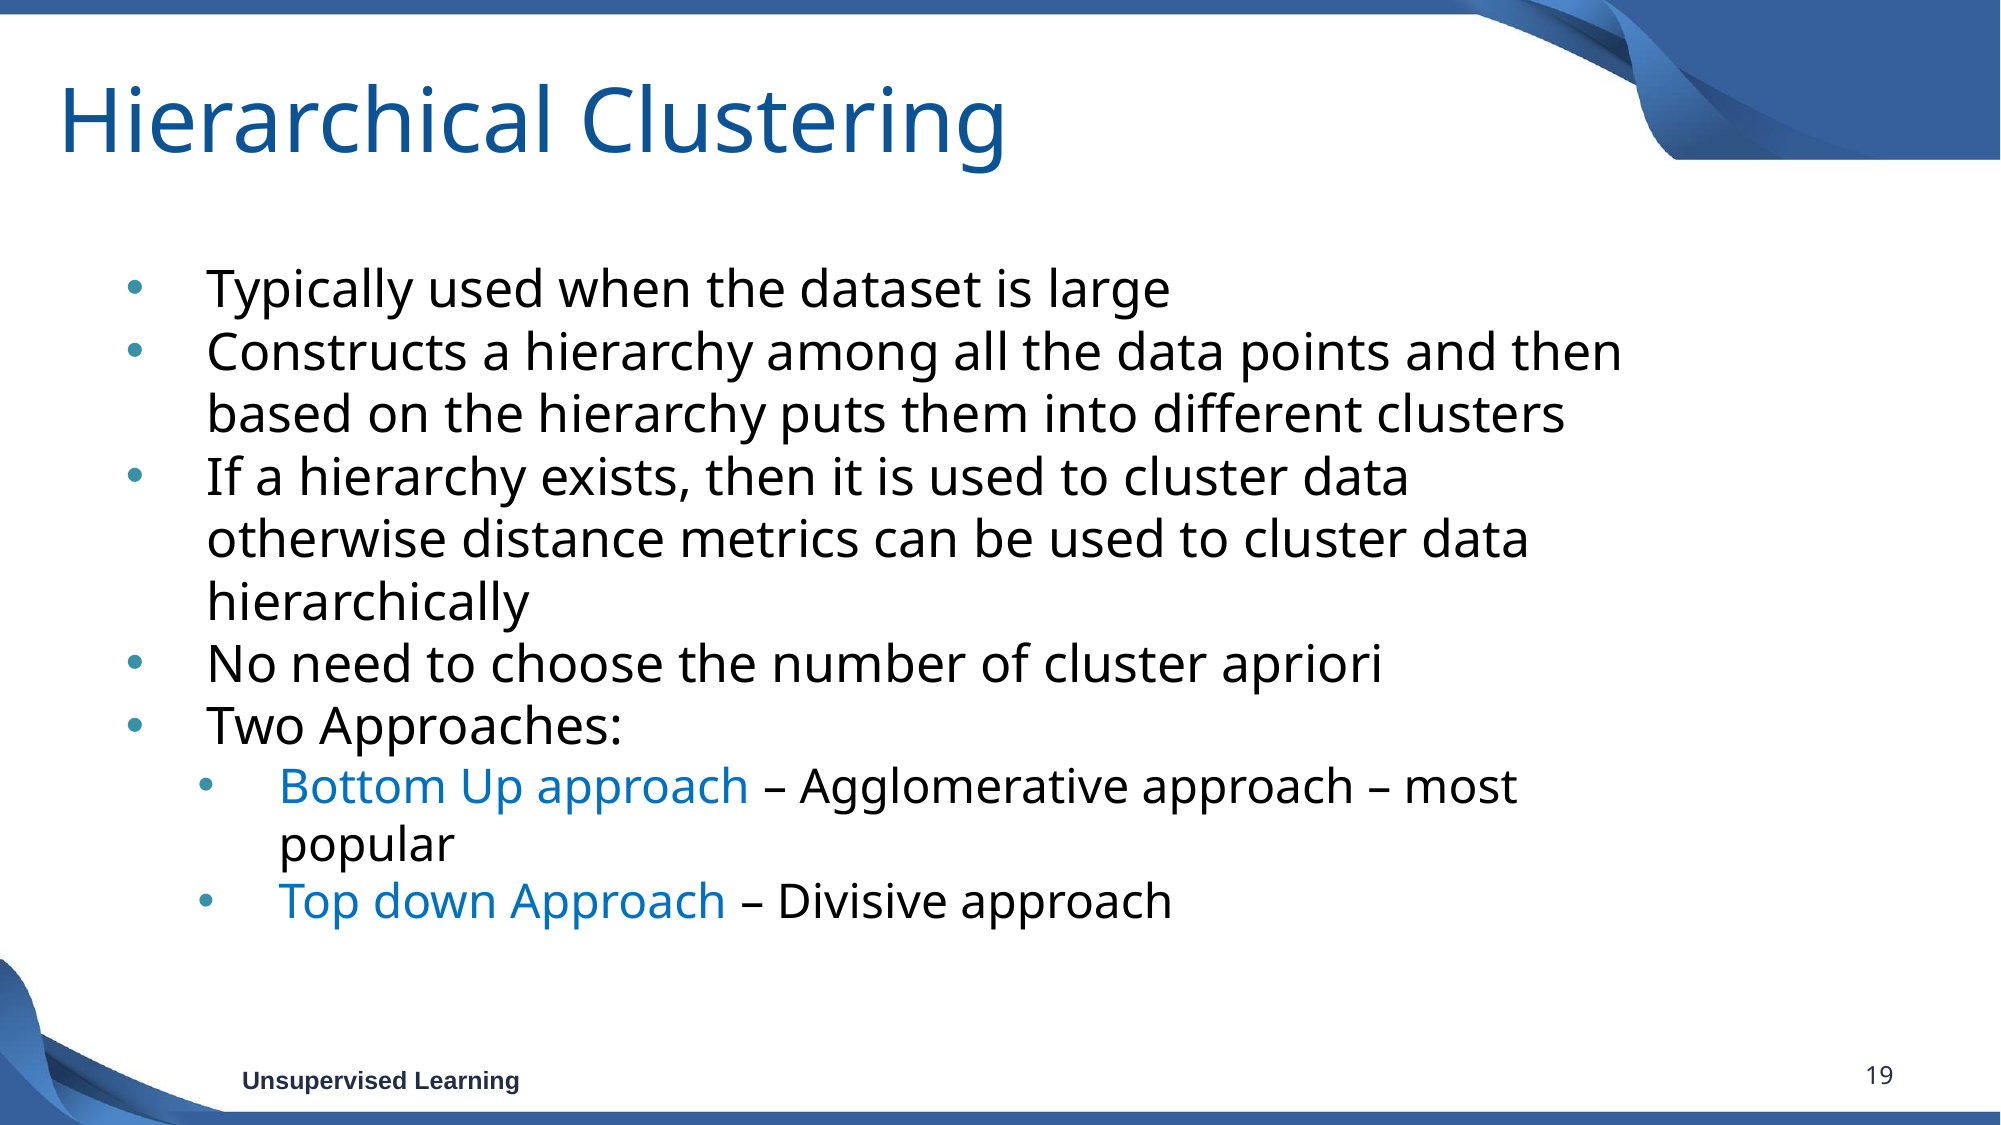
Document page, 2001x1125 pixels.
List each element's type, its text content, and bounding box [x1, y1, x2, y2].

list Typically used when the dataset is large Constructs a hierarchy among all the data points and then based on the hierarchy puts them into different clusters If a hierarchy exists, then it is used to cluster data otherwise distance metrics can be used to cluster data hierarchically No need to choose the number of cluster apriori Two Approaches: Bottom Up approach – Agglomerative approach – most popular Top down Approach – Divisive approach [110, 248, 1668, 981]
title Hierarchical Clustering [42, 14, 1768, 233]
picture [0, 0, 2001, 1125]
